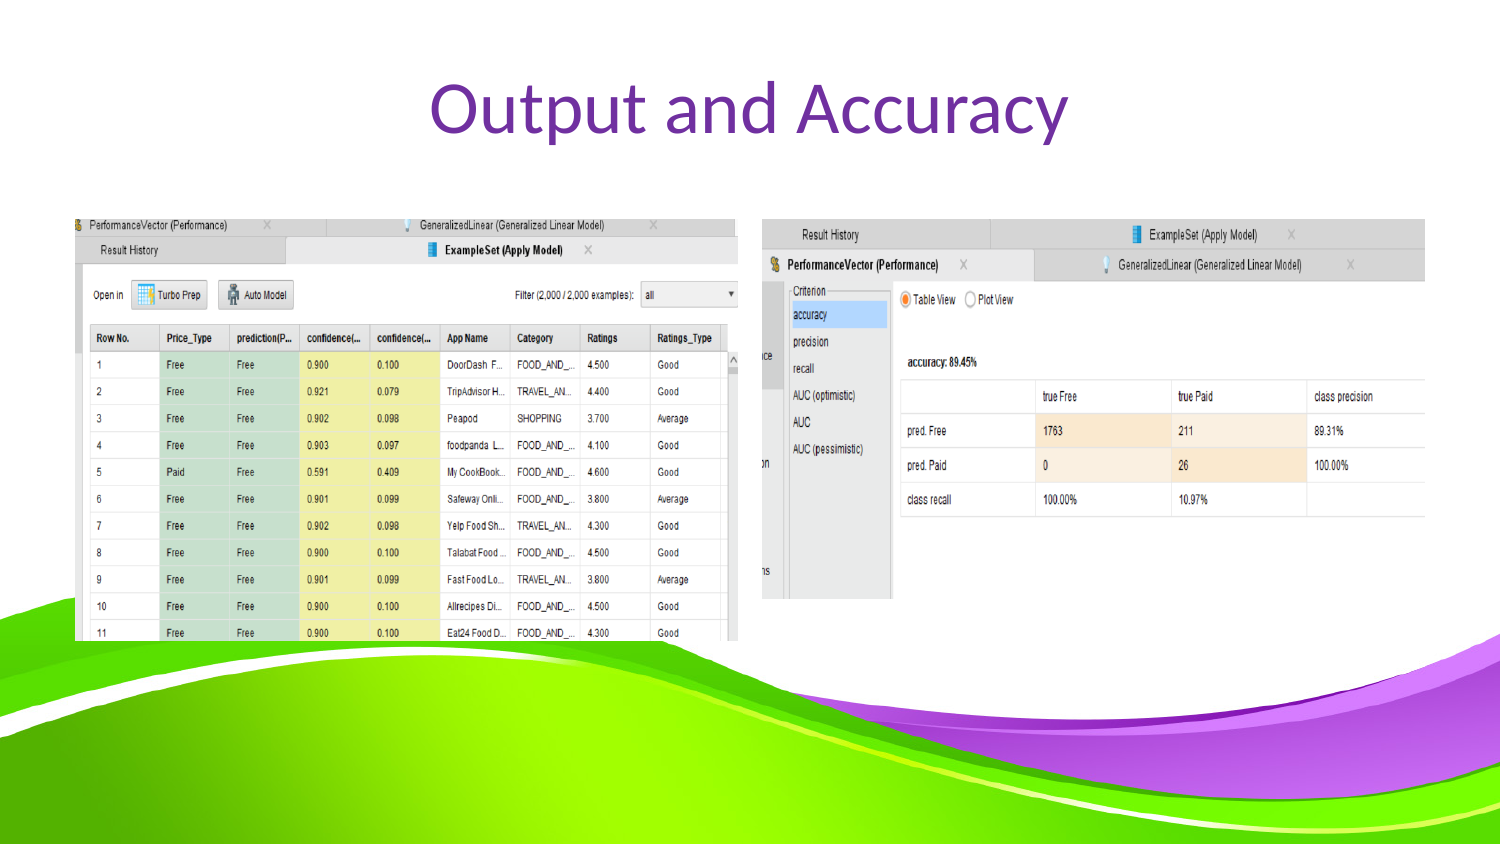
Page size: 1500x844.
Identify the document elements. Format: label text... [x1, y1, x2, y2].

title Output and Accuracy [75, 33, 1425, 175]
picture [0, 0, 1500, 844]
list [762, 219, 1426, 599]
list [74, 219, 738, 641]
